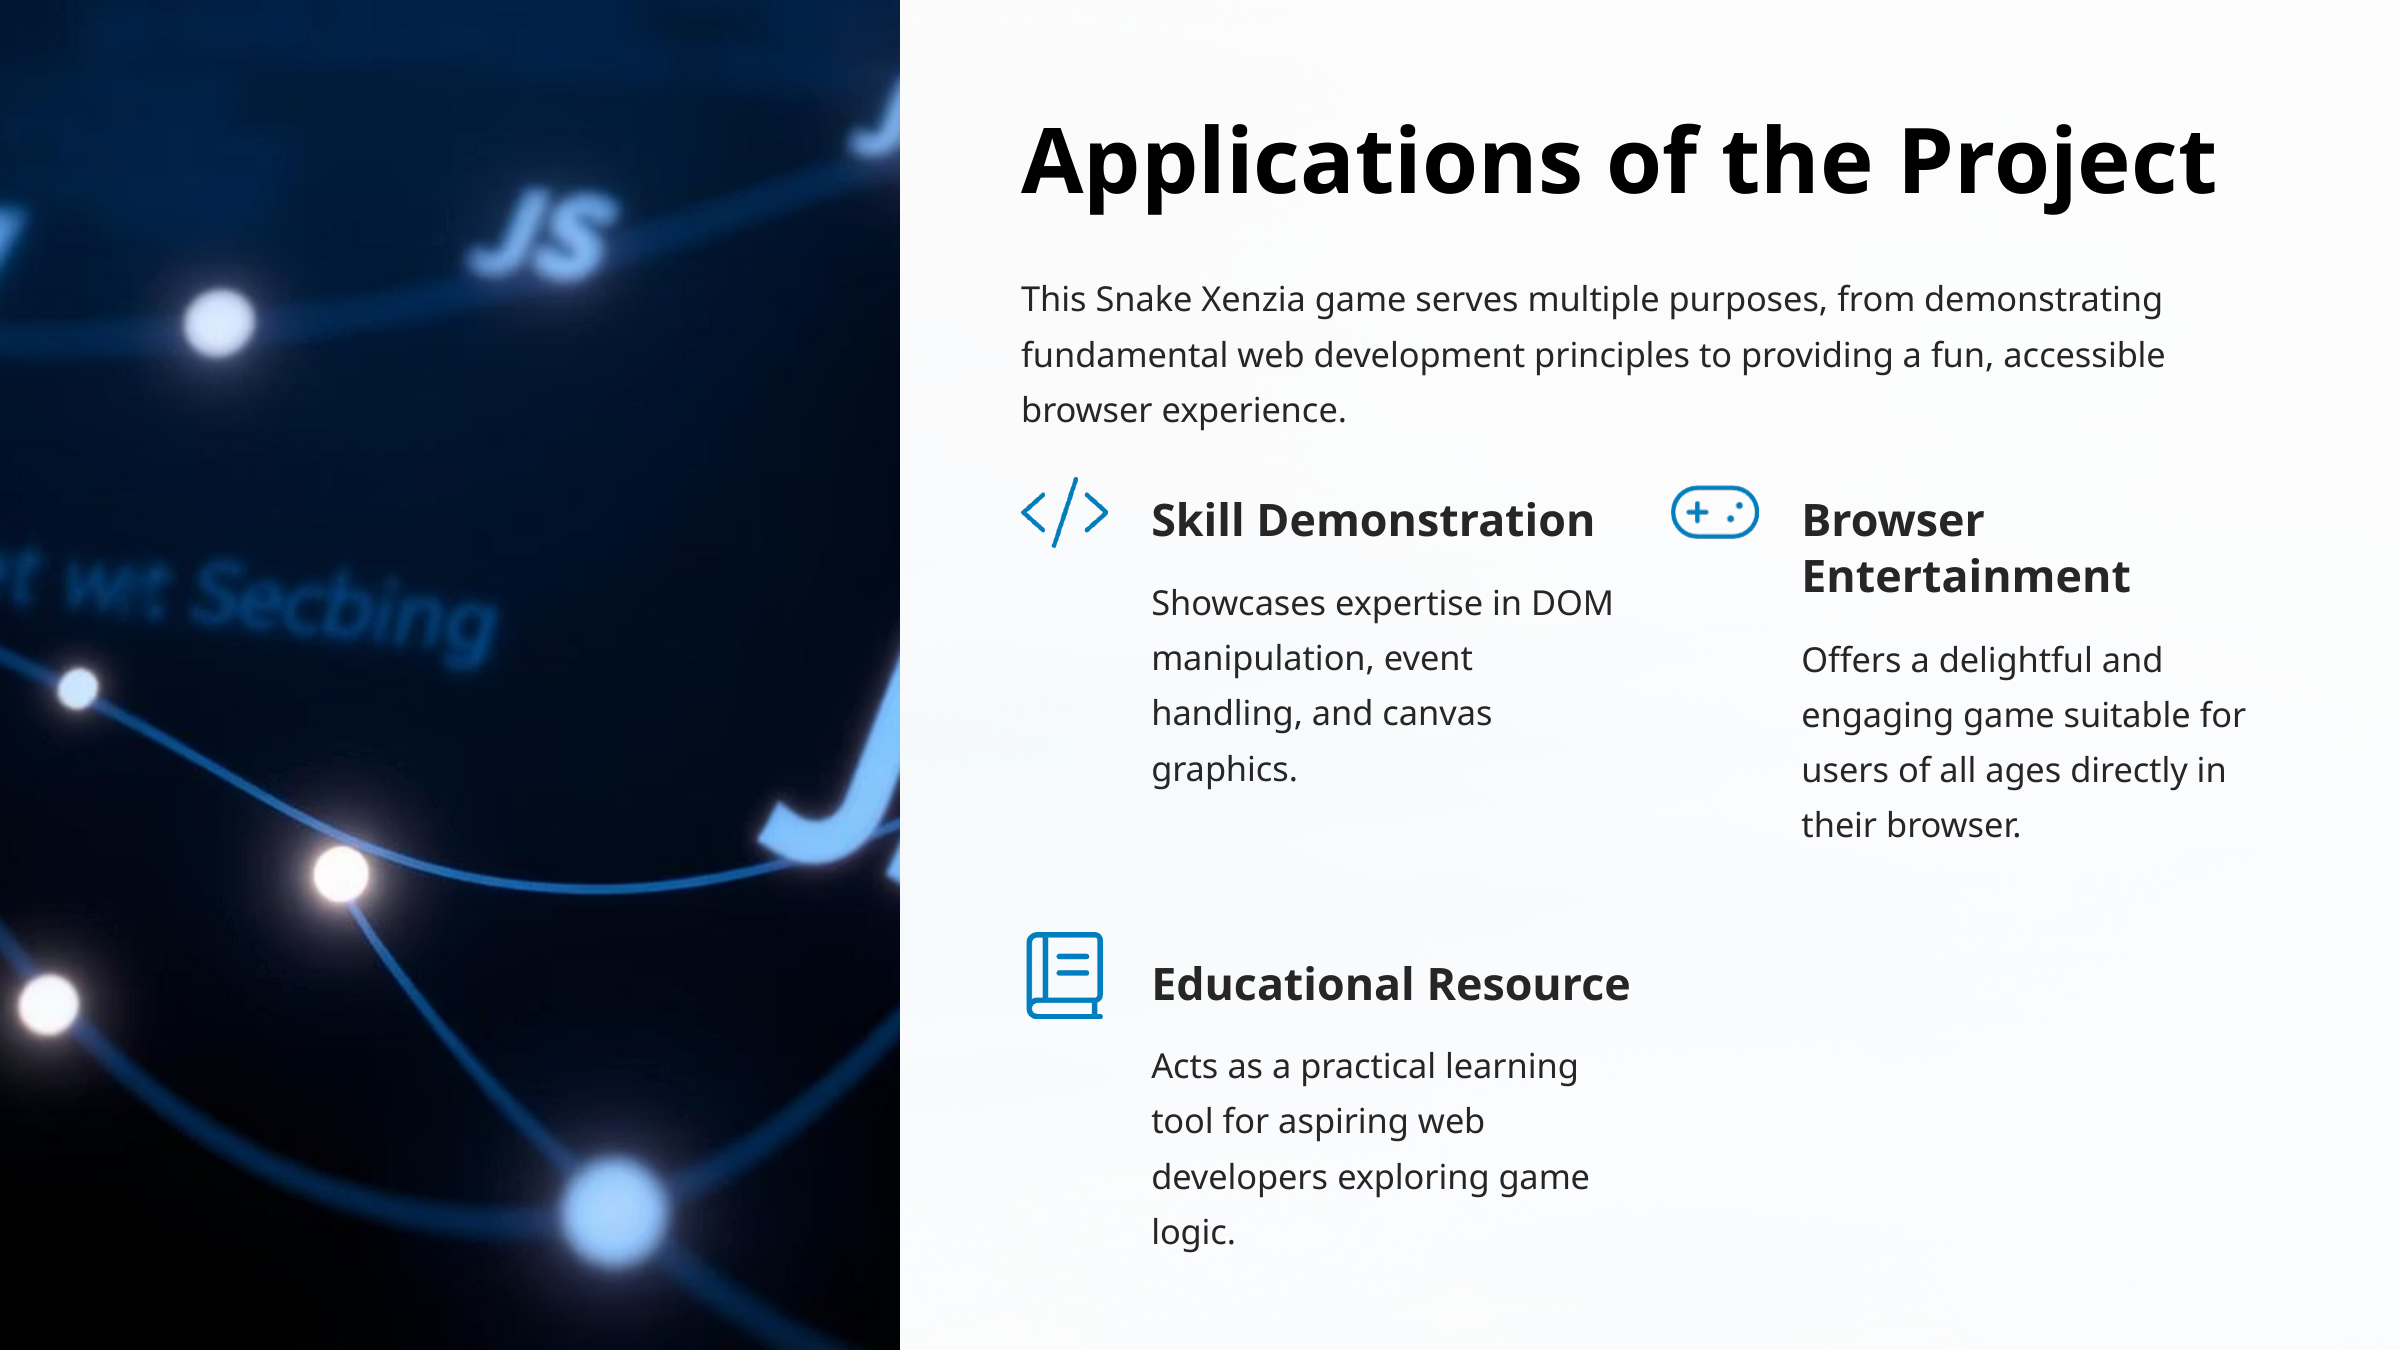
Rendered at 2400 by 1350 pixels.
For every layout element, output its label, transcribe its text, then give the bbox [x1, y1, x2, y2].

picture [1671, 520, 1759, 556]
picture [1676, 490, 1754, 534]
text_box Showcases expertise in DOM manipulation, event handling, and canvas graphics. [1151, 566, 1629, 789]
picture [1049, 938, 1097, 997]
text_box This Snake Xenzia game serves multiple purposes, from demonstrating fundamental web development principles to providing a fun, accessible browser experience. [1021, 263, 2279, 430]
text_box Applications of the Project [1021, 97, 2132, 212]
picture [1021, 932, 1032, 1019]
picture [1032, 938, 1042, 998]
text_box Educational Resource [1151, 952, 1606, 1010]
picture [1033, 1003, 1091, 1013]
text_box Offers a delightful and engaging game suitable for users of all ages directly in their browser. [1801, 623, 2279, 846]
picture [1021, 468, 1108, 556]
text_box Skill Demonstration [1151, 489, 1606, 547]
picture [1098, 932, 1108, 1019]
picture [0, 0, 900, 1350]
picture [1671, 468, 1759, 505]
text_box Acts as a practical learning tool for aspiring web developers exploring game logic. [1151, 1030, 1629, 1252]
text_box Browser Entertainment [1801, 489, 2279, 604]
